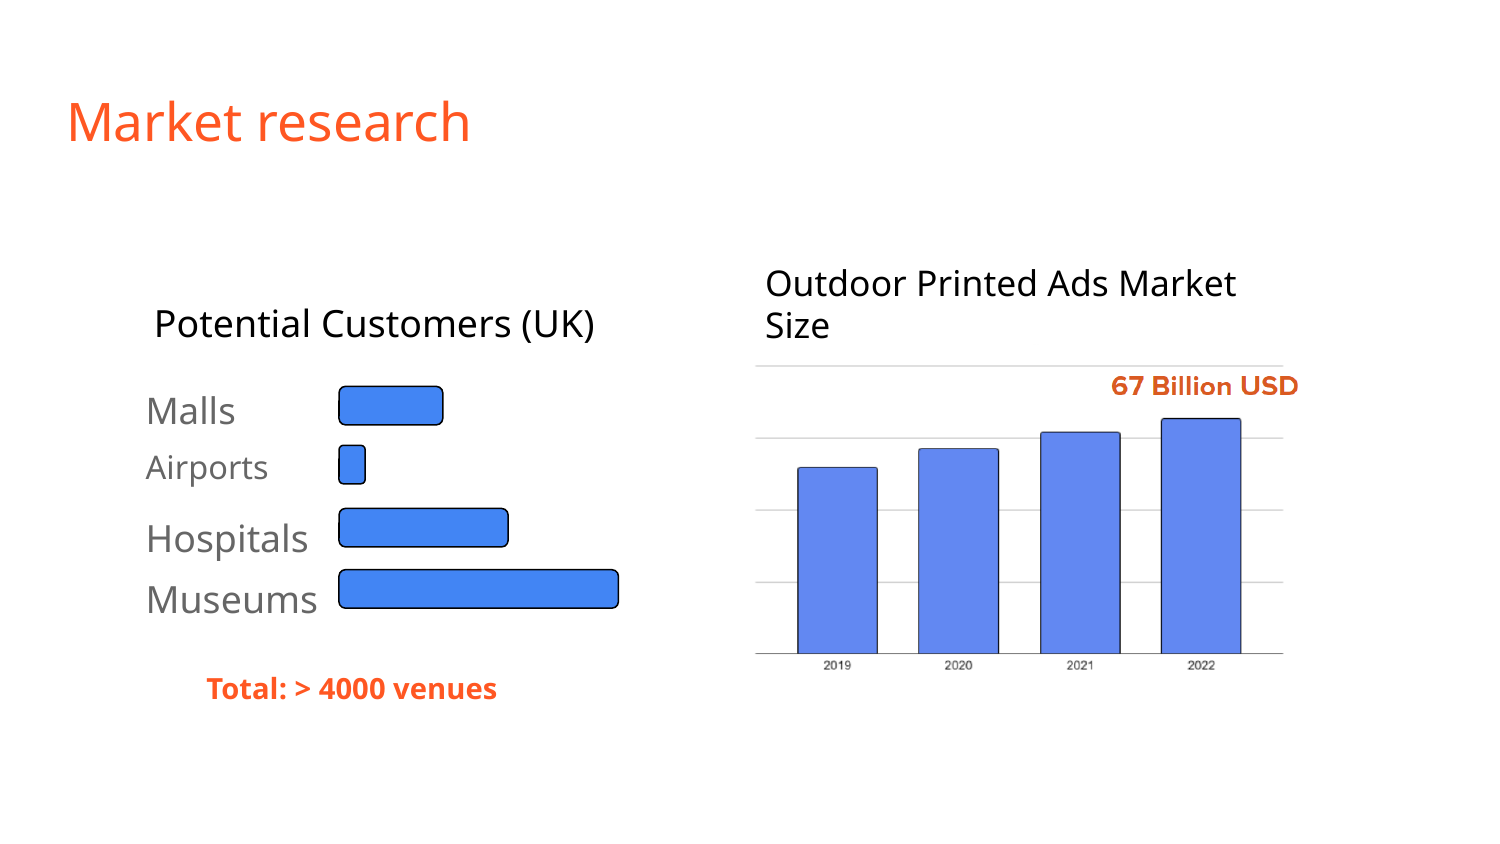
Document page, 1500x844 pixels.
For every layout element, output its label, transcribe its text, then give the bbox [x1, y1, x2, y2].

text_box [338, 508, 509, 547]
text_box [338, 386, 443, 425]
title Market research [51, 72, 1449, 167]
text_box Total: > 4000 venues [183, 655, 521, 722]
picture [735, 318, 1317, 692]
list Hospitals [130, 493, 358, 554]
text_box [338, 445, 366, 484]
text_box [358, 569, 619, 609]
list Malls [130, 365, 339, 425]
list Airports [130, 425, 358, 493]
text_box Outdoor Printed Ads Market Size [749, 245, 1303, 317]
list Museums [130, 554, 358, 649]
list Potential Customers (UK) [130, 278, 619, 373]
